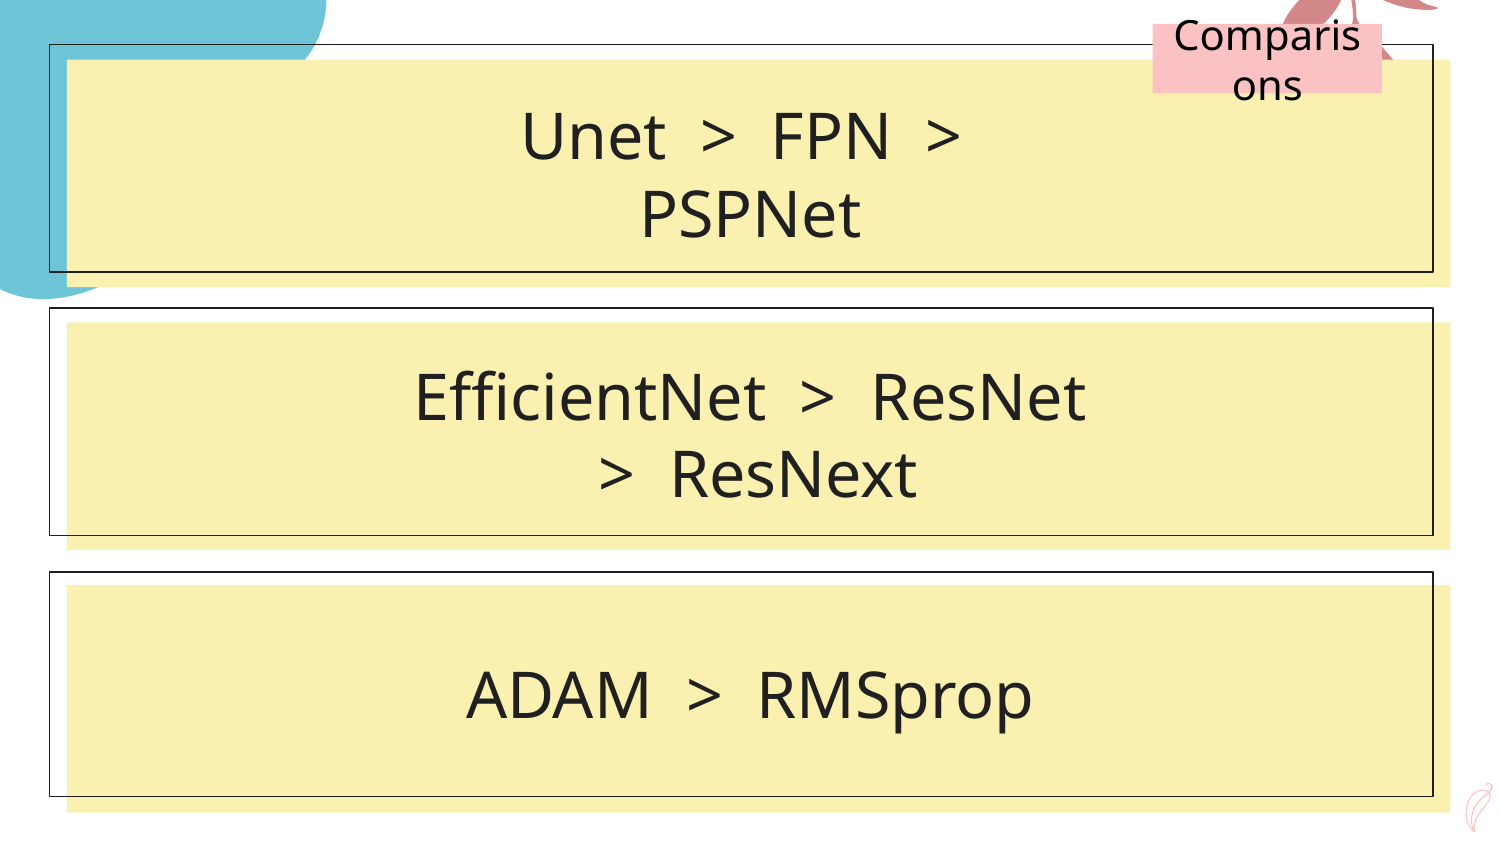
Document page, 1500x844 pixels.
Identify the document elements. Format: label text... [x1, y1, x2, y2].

title EfficientNet > ResNet > ResNext [390, 390, 1110, 475]
text_box Comparisons [1152, 23, 1382, 94]
title Unet > FPN > PSPNet [423, 130, 1077, 216]
title ADAM > RMSprop [423, 650, 1077, 735]
